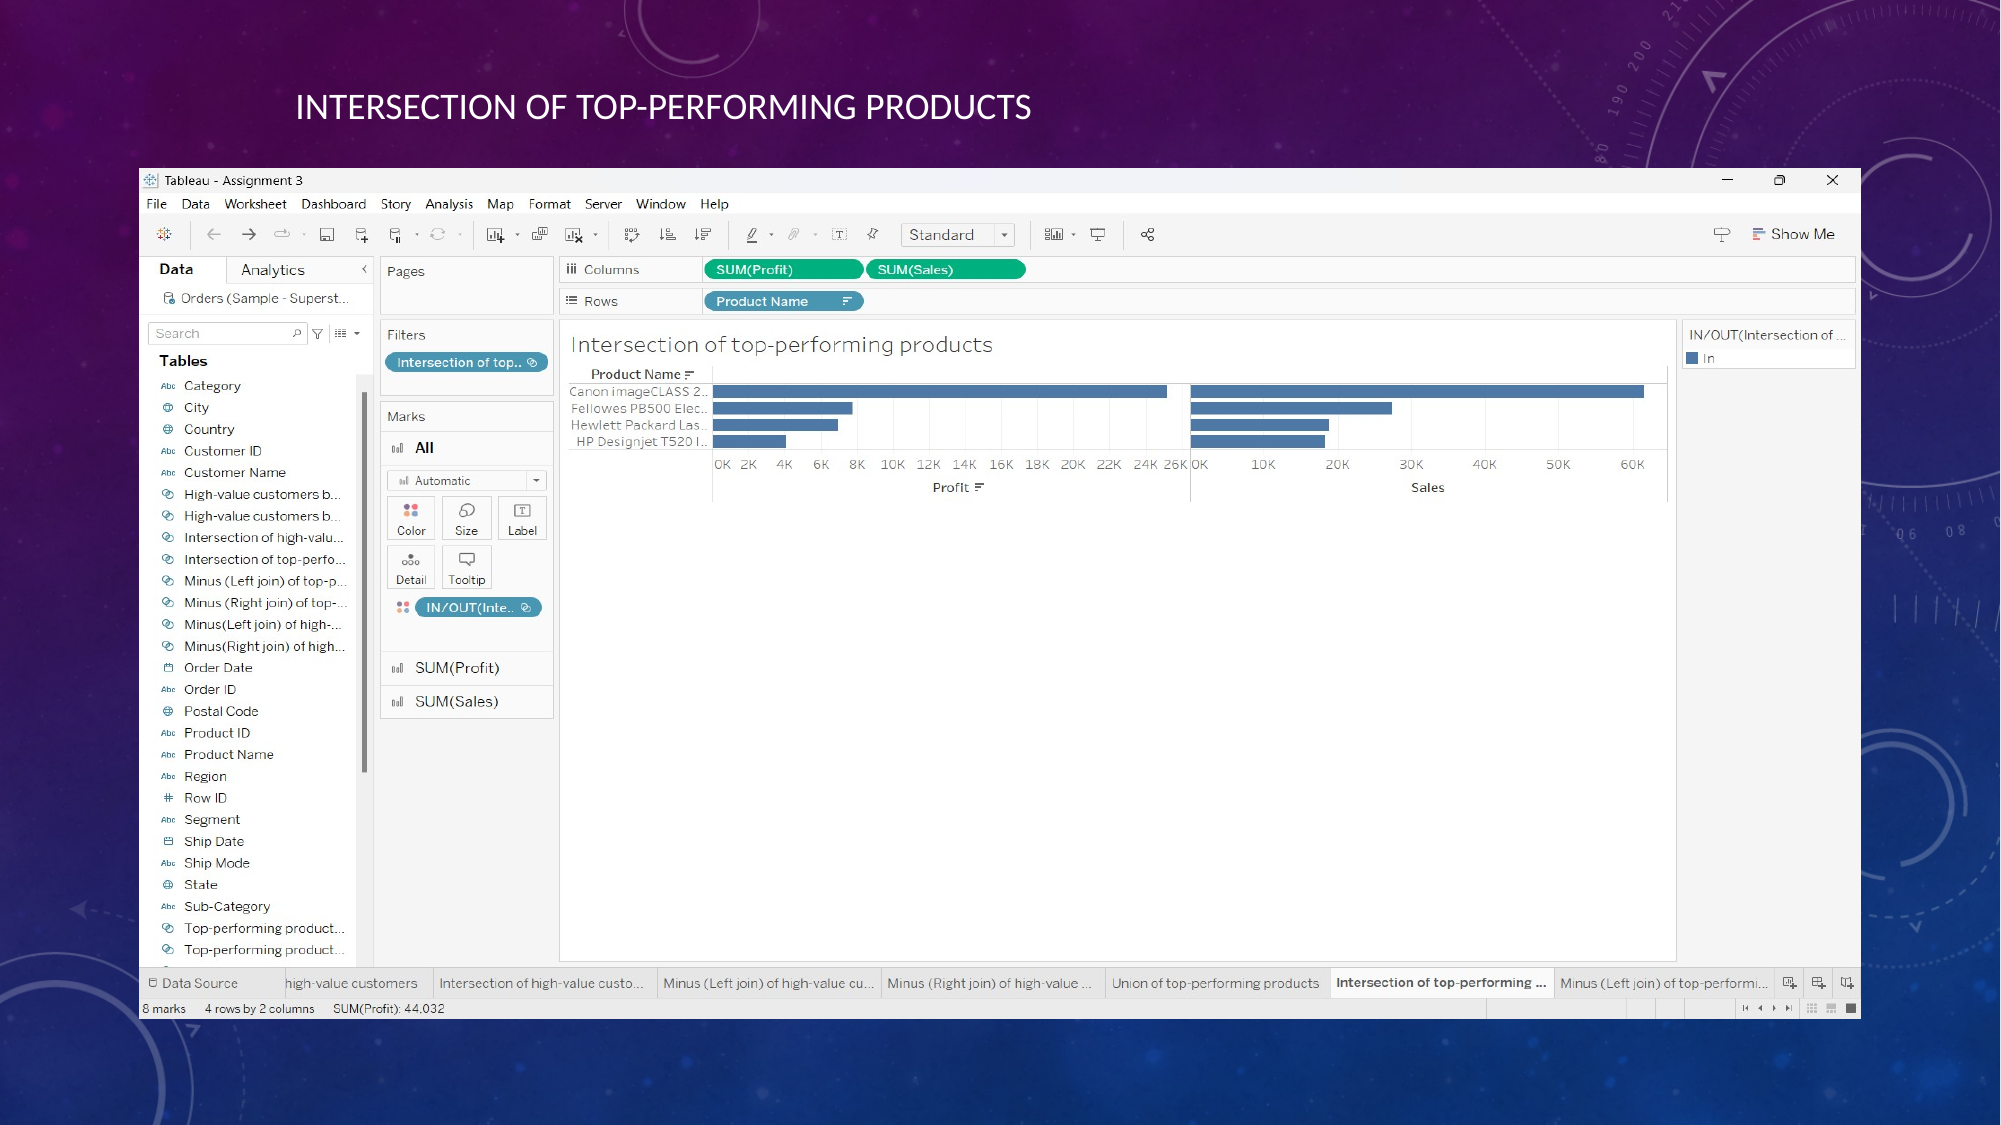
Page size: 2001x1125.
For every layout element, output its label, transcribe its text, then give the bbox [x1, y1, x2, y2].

picture [0, 0, 2001, 1125]
text_box INTERSECTION OF TOP-PERFORMING PRODUCTS [280, 74, 1048, 134]
